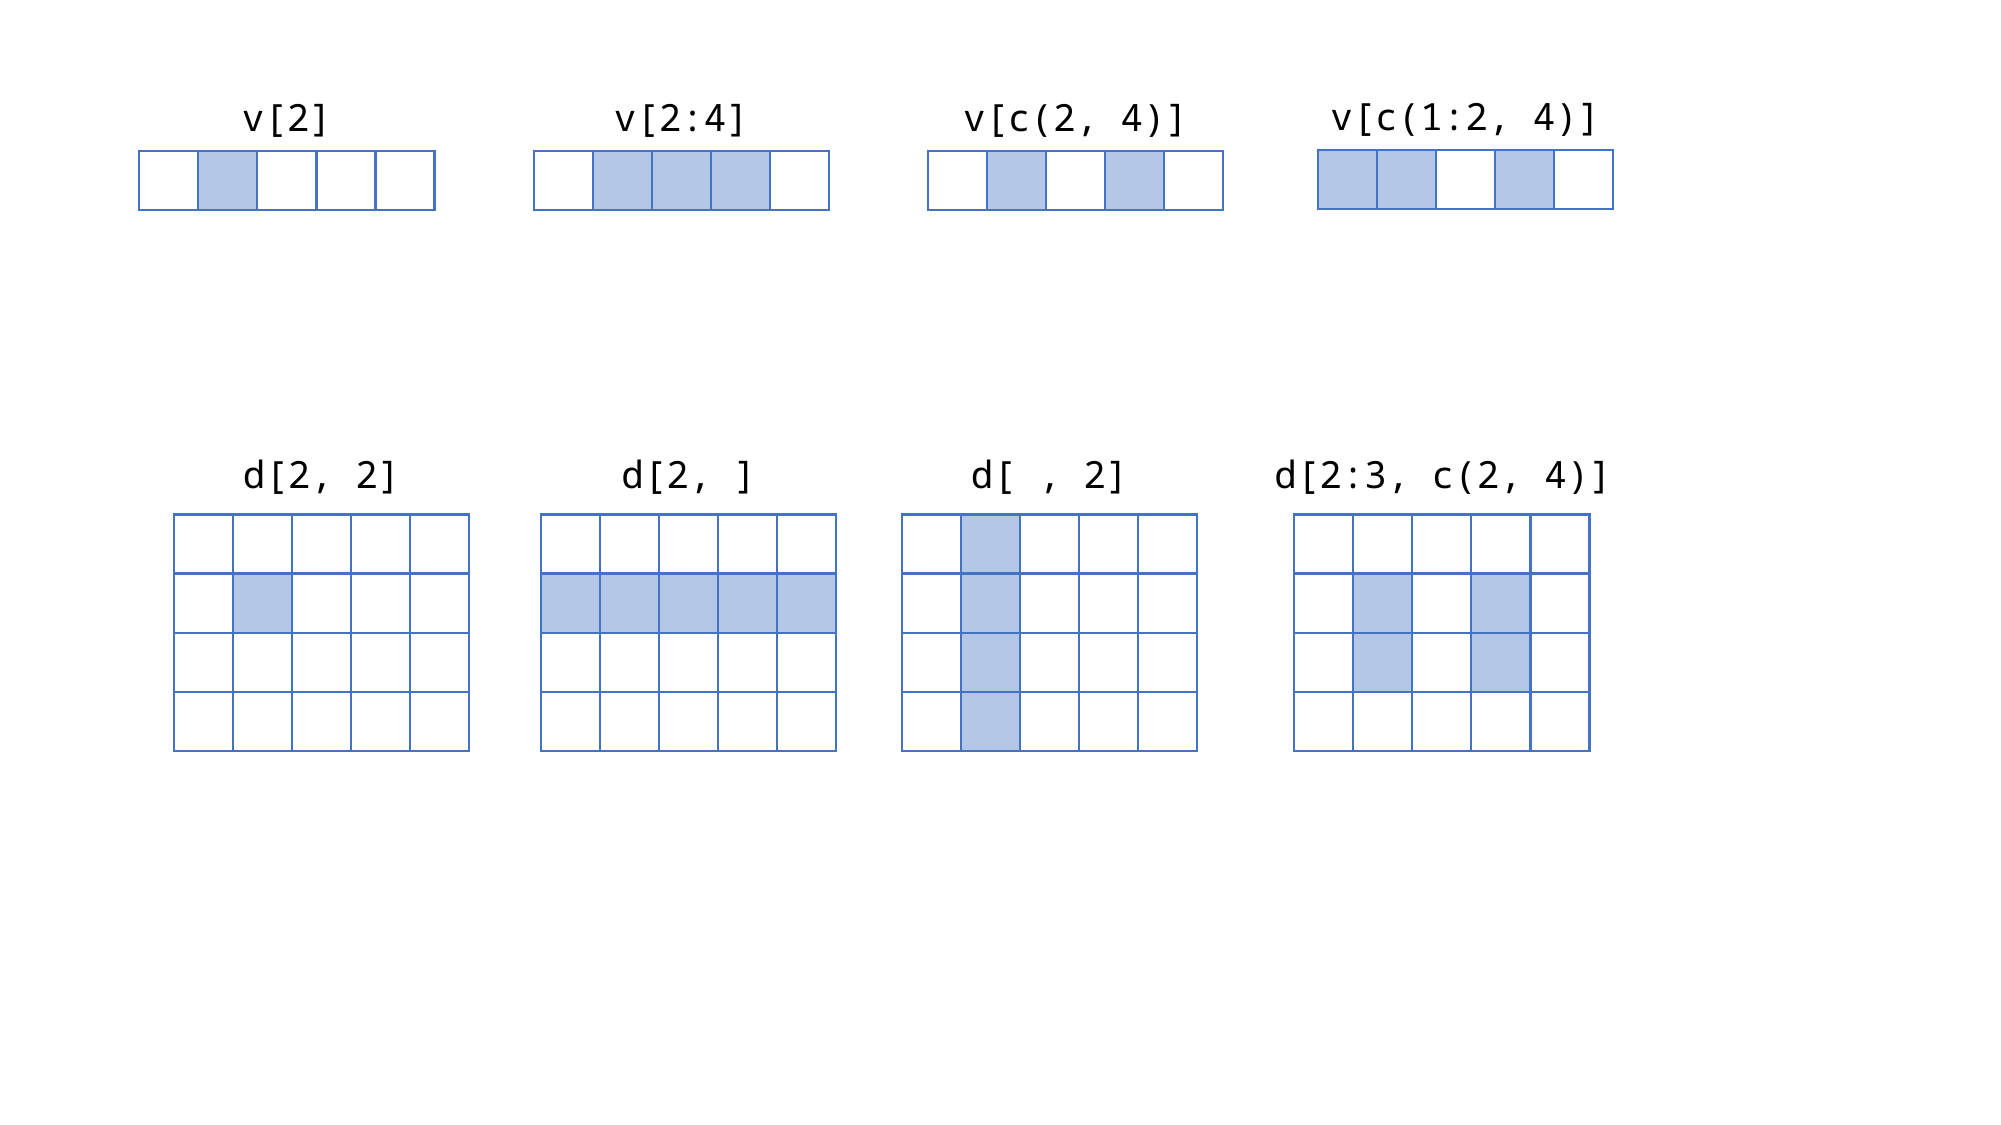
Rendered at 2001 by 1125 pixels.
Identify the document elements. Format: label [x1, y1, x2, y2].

text_box [1289, 85, 1642, 209]
text_box [1237, 443, 1649, 751]
text_box [901, 443, 1198, 751]
text_box [174, 443, 470, 751]
text_box [541, 443, 837, 751]
text_box [139, 86, 435, 210]
text_box [928, 86, 1224, 210]
text_box [533, 86, 829, 210]
